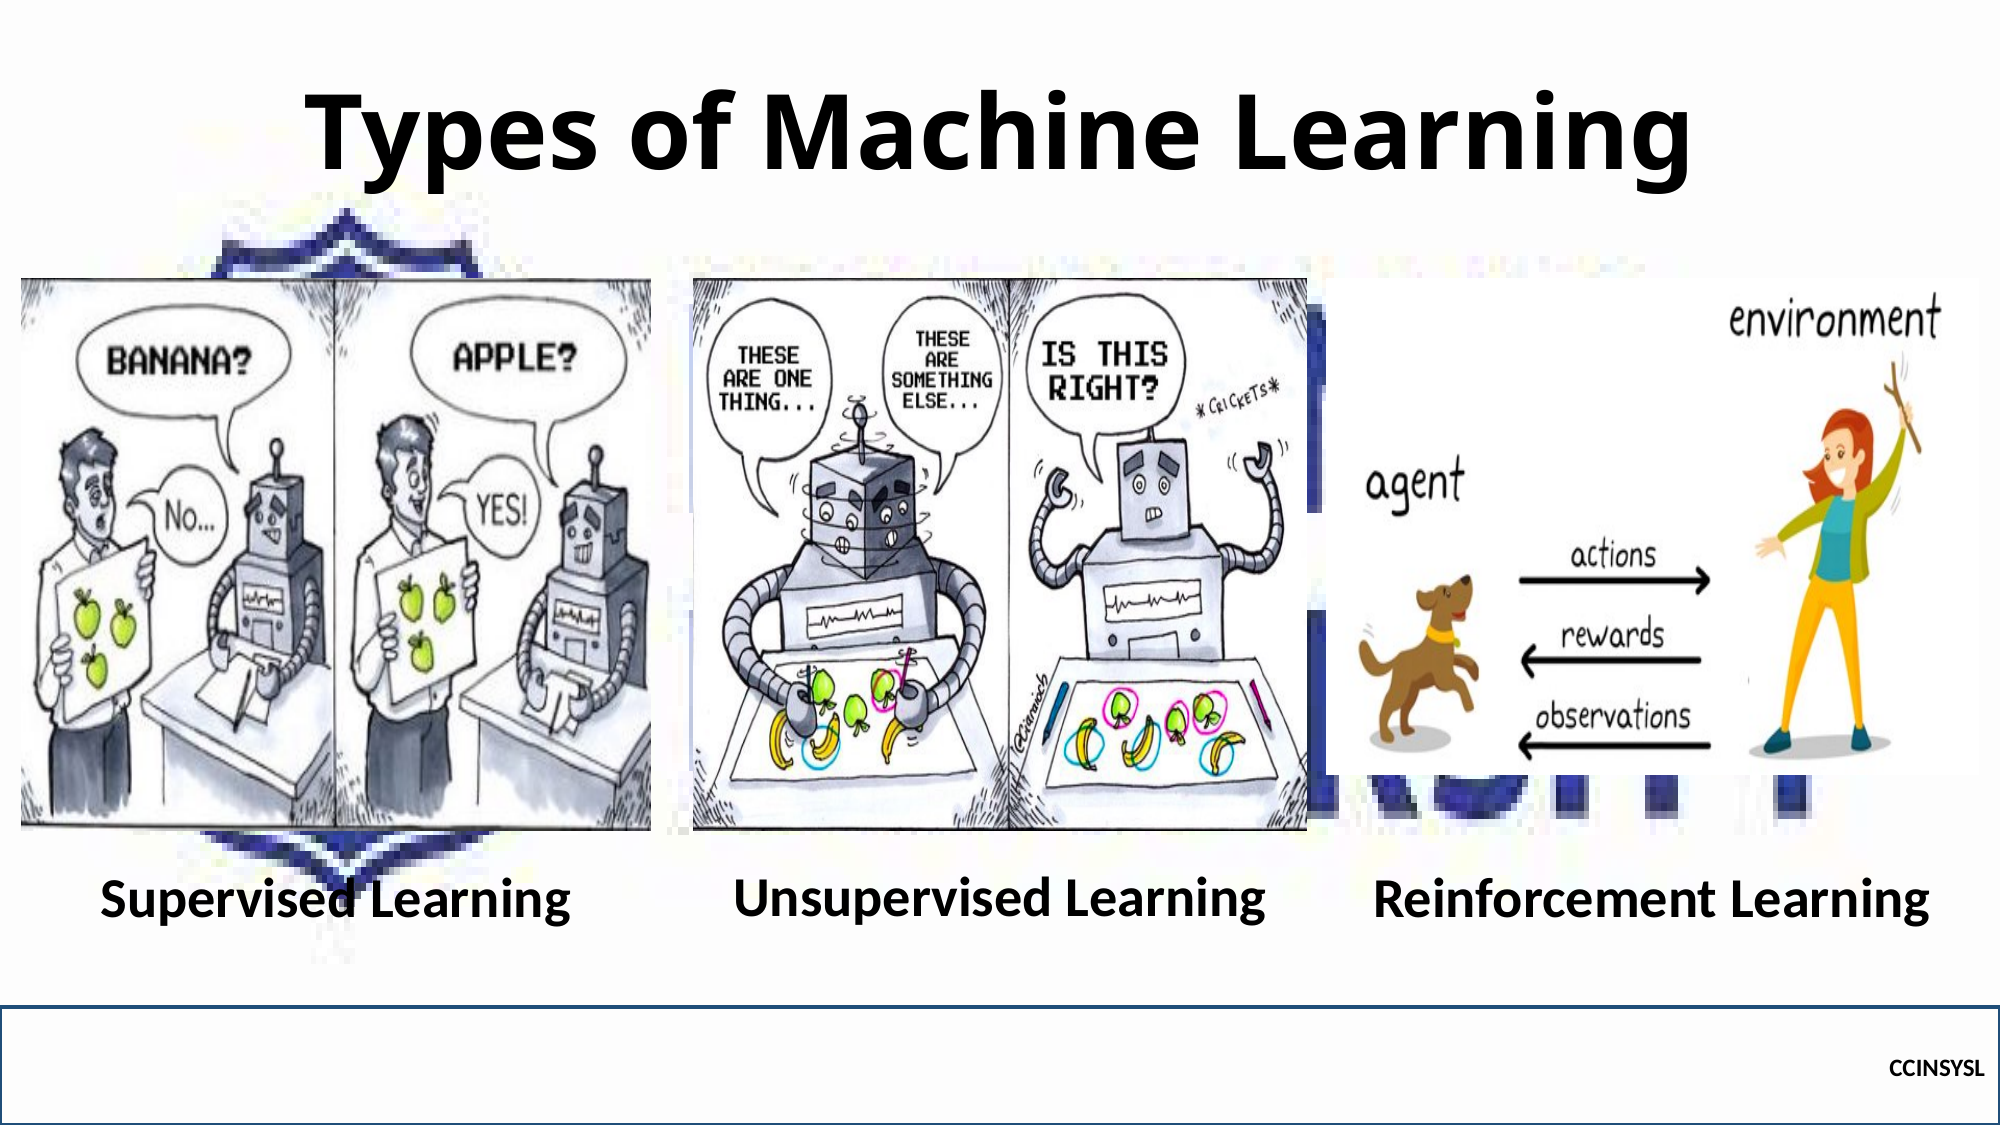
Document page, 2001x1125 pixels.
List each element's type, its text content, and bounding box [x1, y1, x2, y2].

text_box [1326, 278, 1979, 980]
picture [0, 0, 2000, 1007]
footer CCINSYSL [0, 1007, 2000, 1125]
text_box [693, 278, 1307, 980]
title Types of Machine Learning [249, 81, 1750, 200]
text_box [21, 278, 651, 980]
